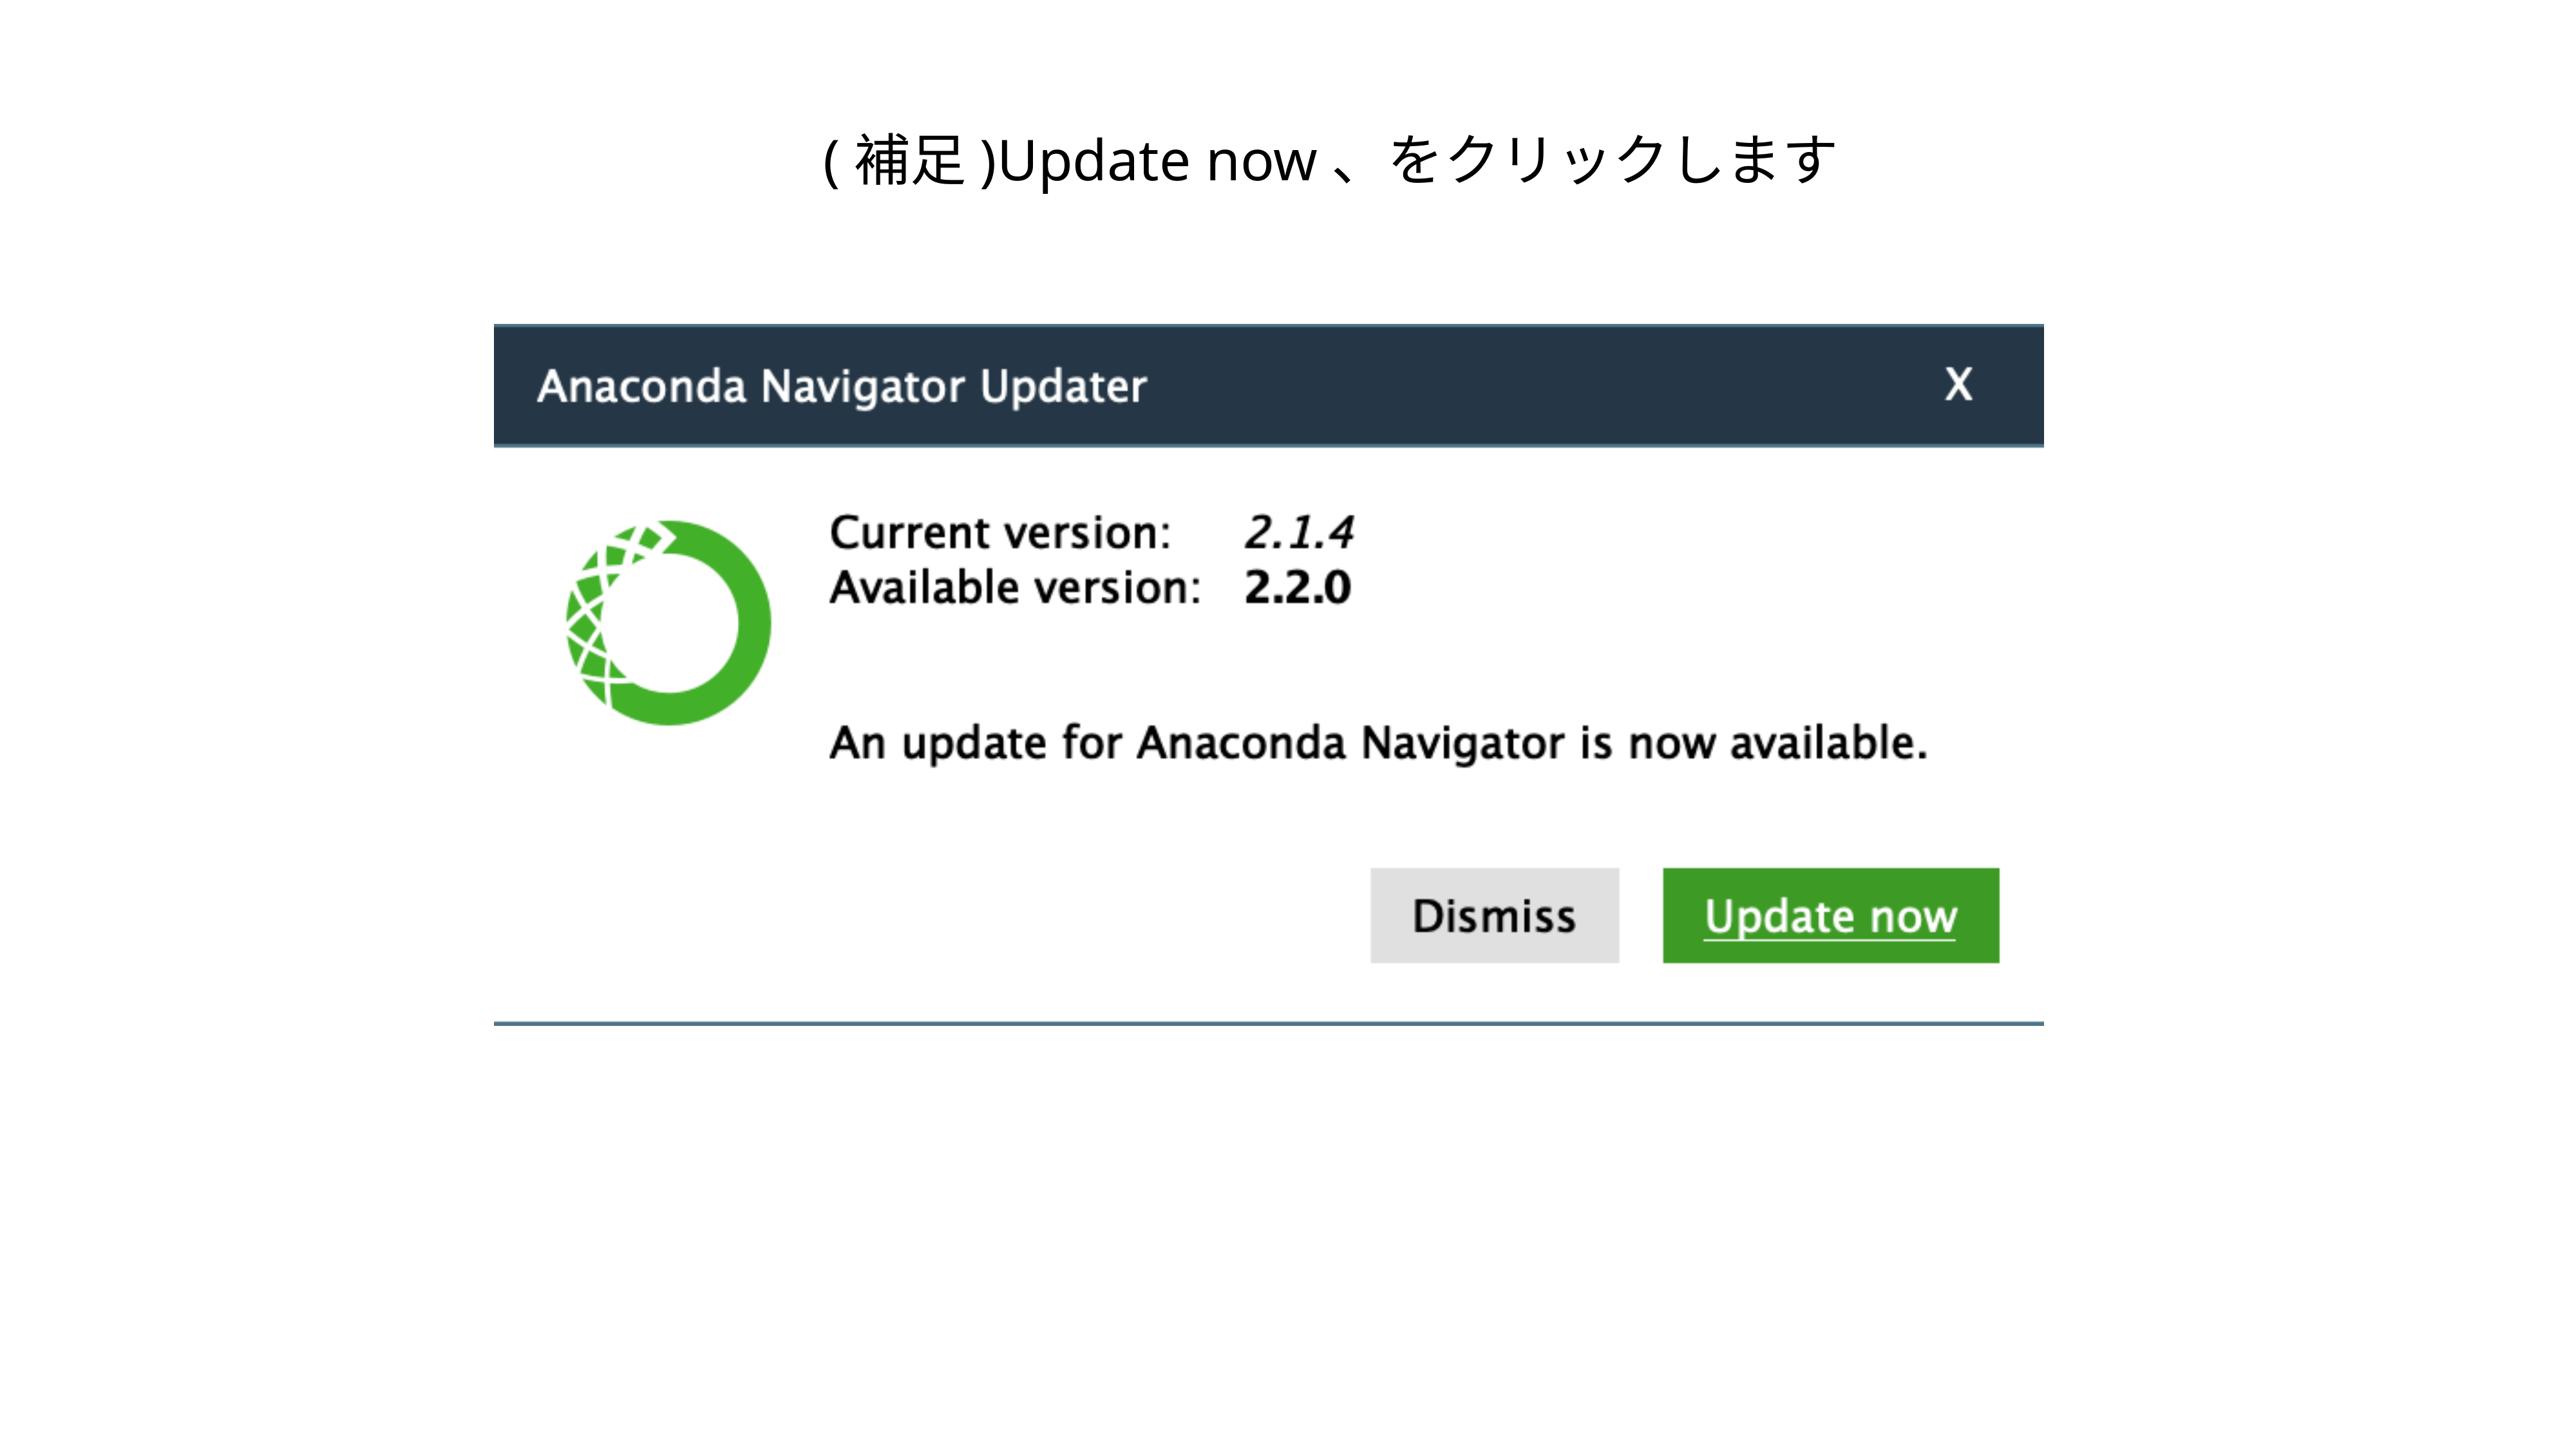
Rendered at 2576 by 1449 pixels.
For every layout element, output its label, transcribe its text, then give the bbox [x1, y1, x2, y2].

text_box (補足)Update now、をクリックします [818, 119, 1844, 198]
picture [494, 323, 2044, 1026]
